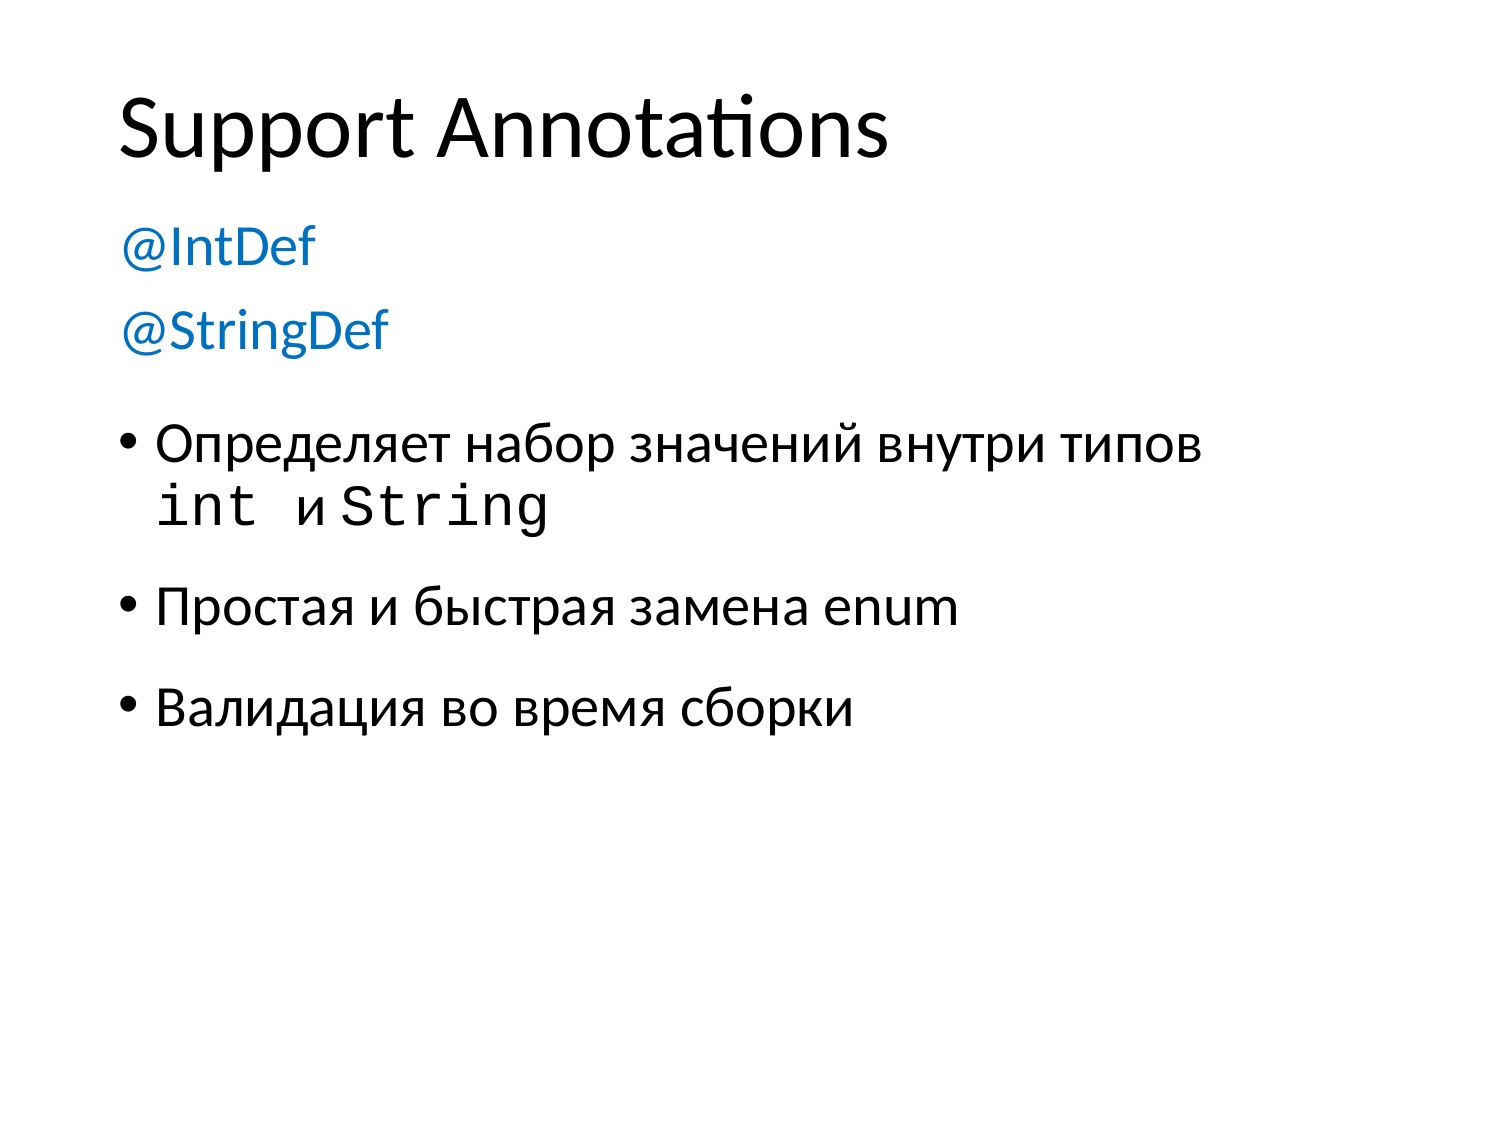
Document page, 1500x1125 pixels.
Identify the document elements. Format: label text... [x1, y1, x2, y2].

list @IntDef @StringDef Определяет набор значений внутри типов int и String Простая и быстрая замена enum Валидация во время сборки [103, 207, 1397, 1014]
title Support Annotations [103, 59, 1397, 196]
